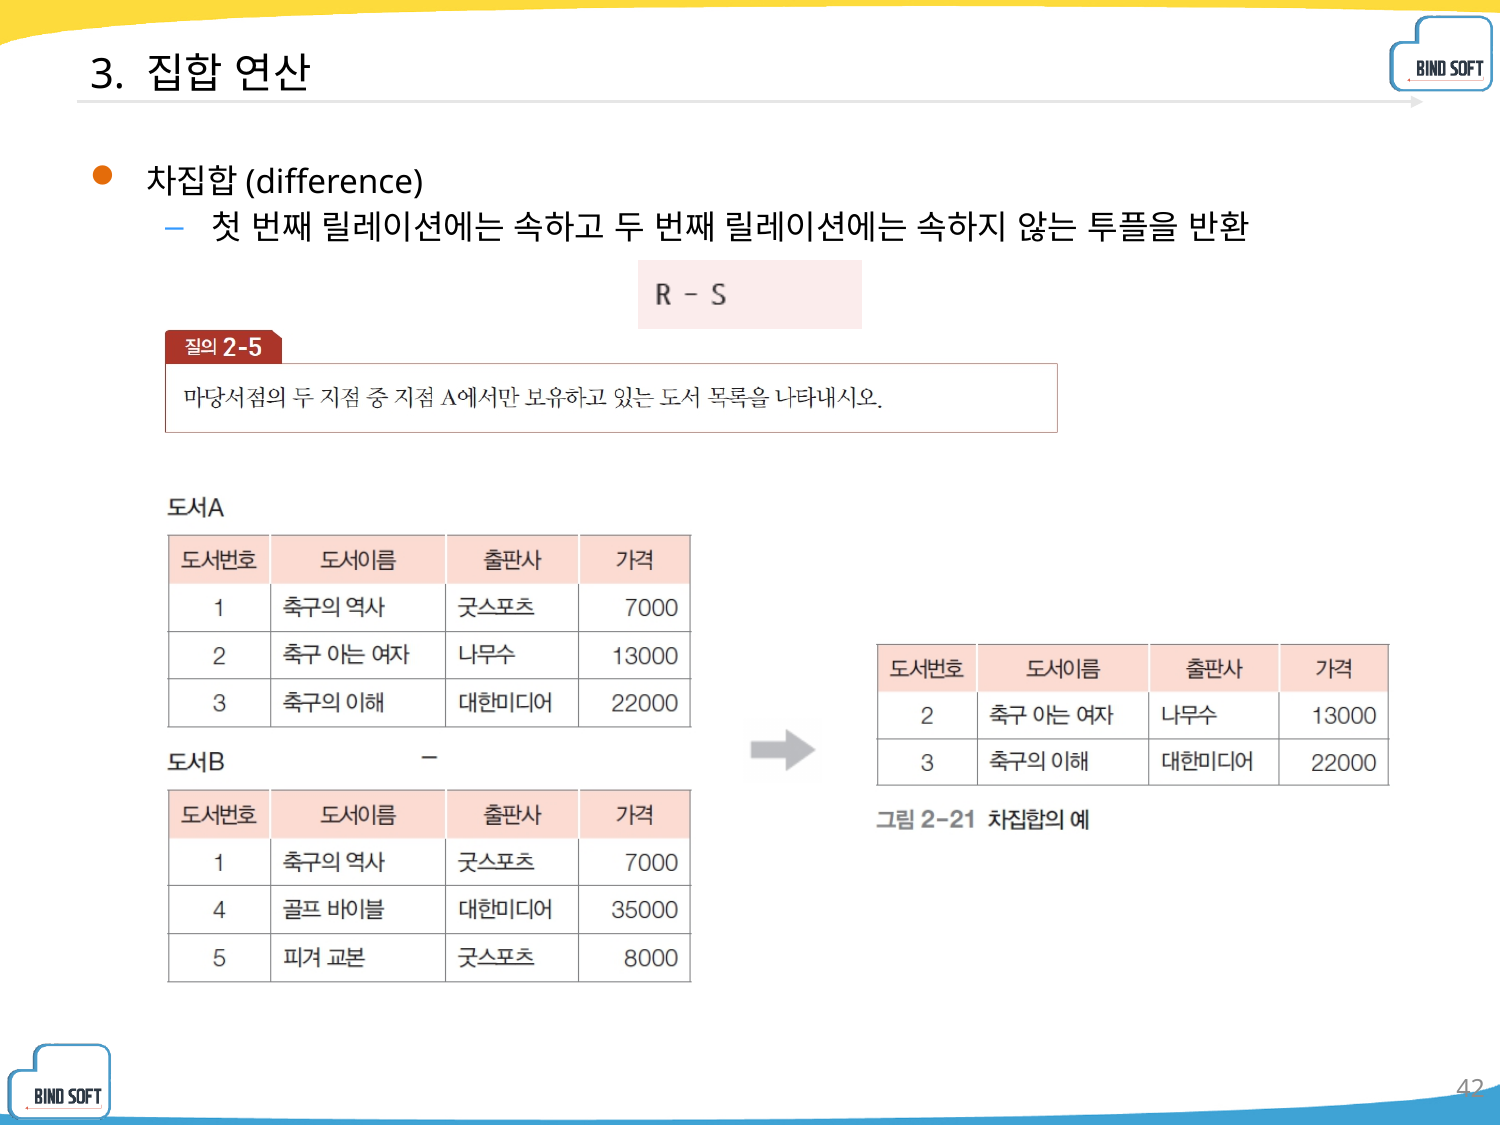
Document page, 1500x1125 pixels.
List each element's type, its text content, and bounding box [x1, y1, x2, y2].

title 3. 집합 연산 [75, 11, 1425, 108]
list 차집합(difference) 첫 번째 릴레이션에는 속하고 두 번째 릴레이션에는 속하지 않는 투플을 반환 도서A - 도서B [75, 152, 1425, 806]
picture [0, 0, 1500, 96]
picture [0, 1003, 1500, 1125]
picture [164, 260, 1058, 433]
slide_number 42 [1149, 1068, 1500, 1111]
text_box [164, 494, 1394, 987]
